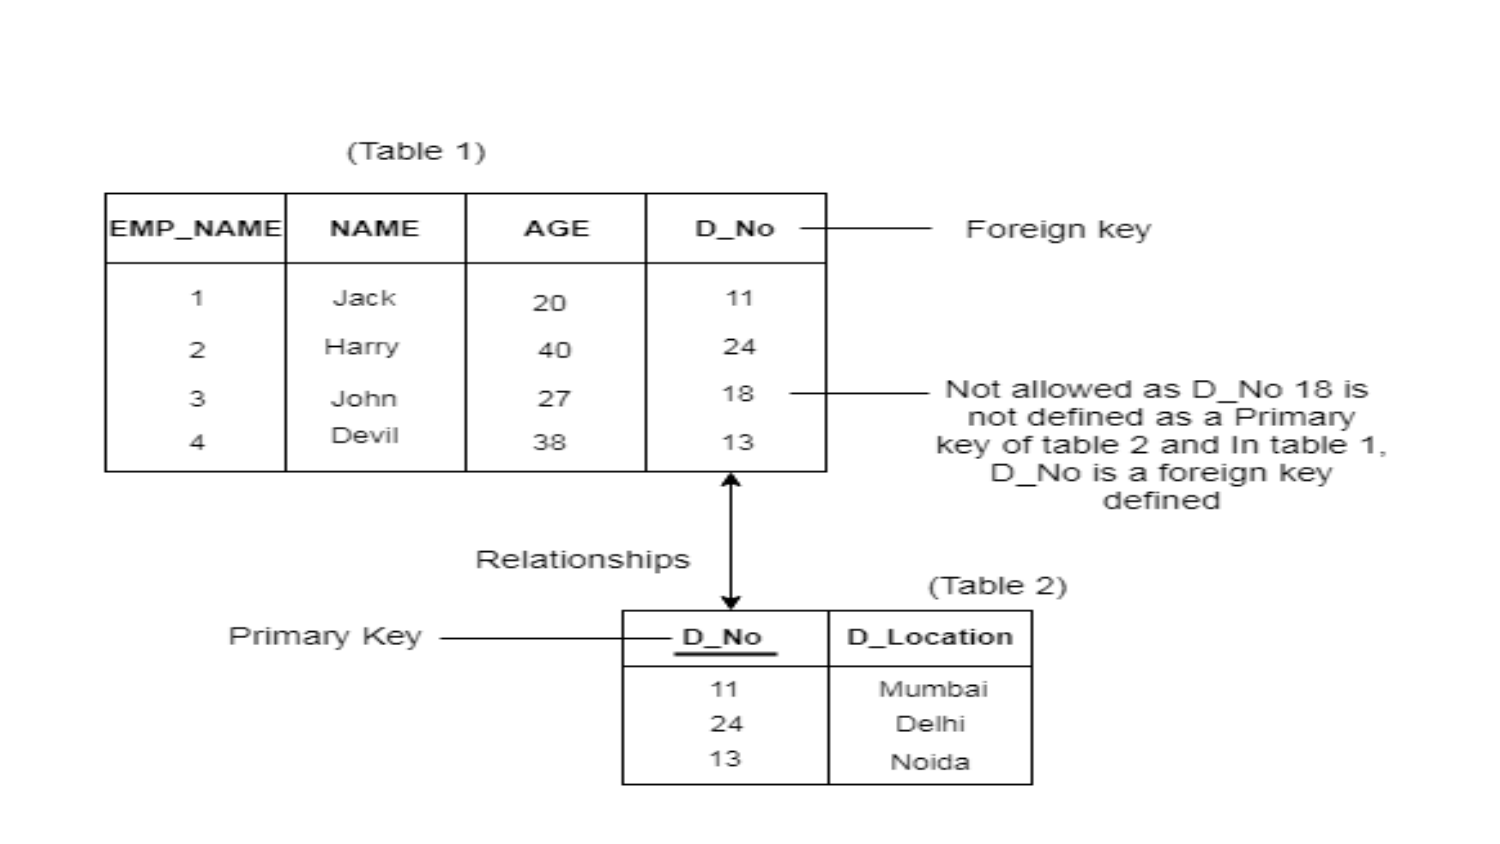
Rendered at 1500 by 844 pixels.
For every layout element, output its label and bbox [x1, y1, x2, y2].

picture [100, 120, 1402, 791]
